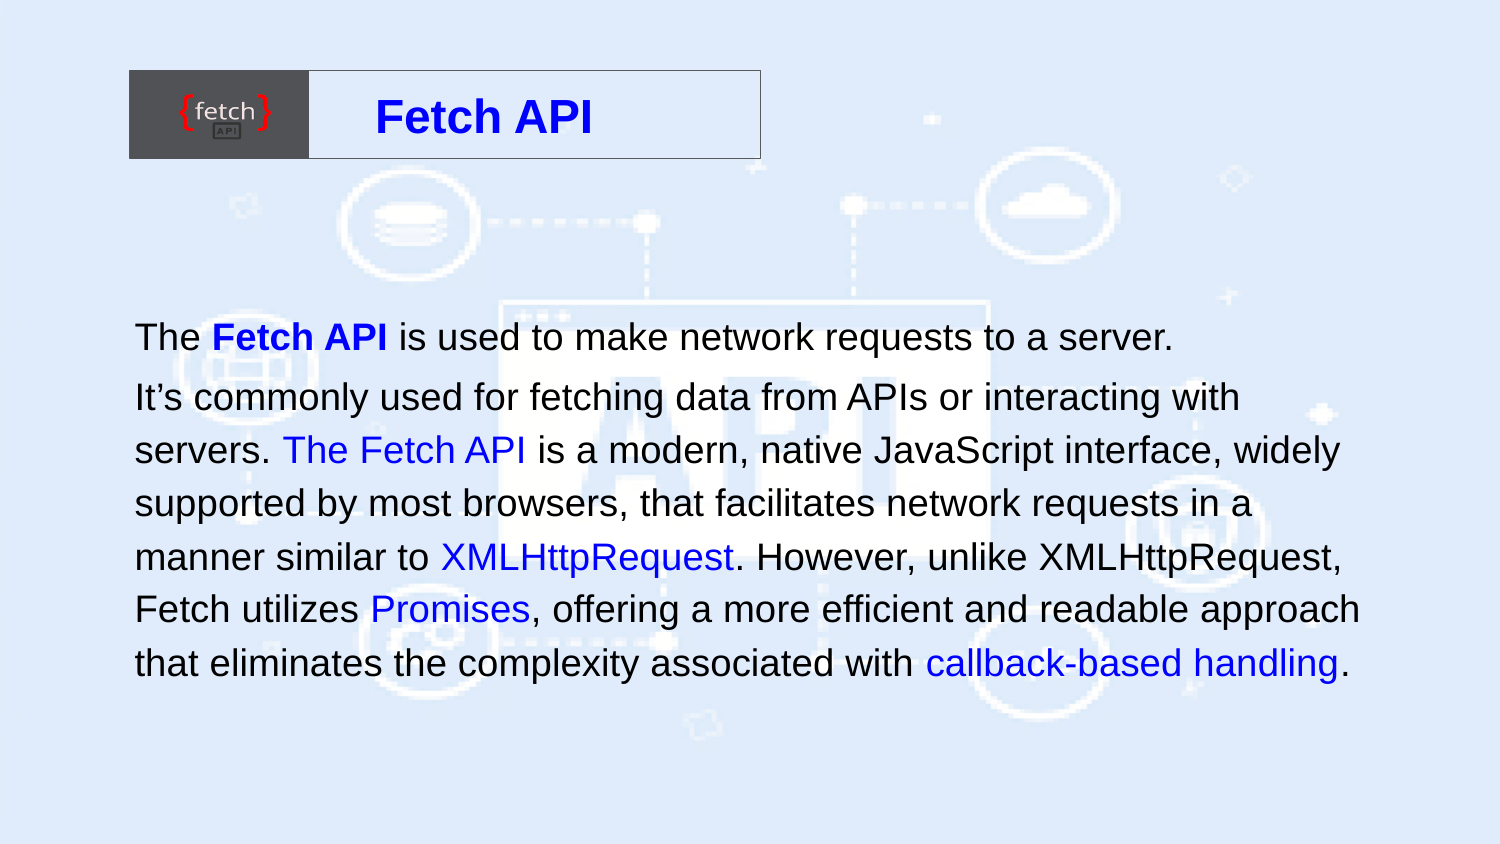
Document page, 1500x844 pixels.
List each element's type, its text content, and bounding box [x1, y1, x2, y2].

picture [0, 0, 1500, 844]
list The Fetch API is used to make network requests to a server. It’s commonly used for fetching data from APIs or interacting with servers. The Fetch API is a modern, native JavaScript interface, widely supported by most browsers, that facilitates network requests in a manner similar to XMLHttpRequest. However, unlike XMLHttpRequest, Fetch utilizes Promises, offering a more efficient and readable approach that eliminates the complexity associated with callback-based handling. [119, 289, 1381, 763]
title Fetch API [311, 70, 761, 159]
